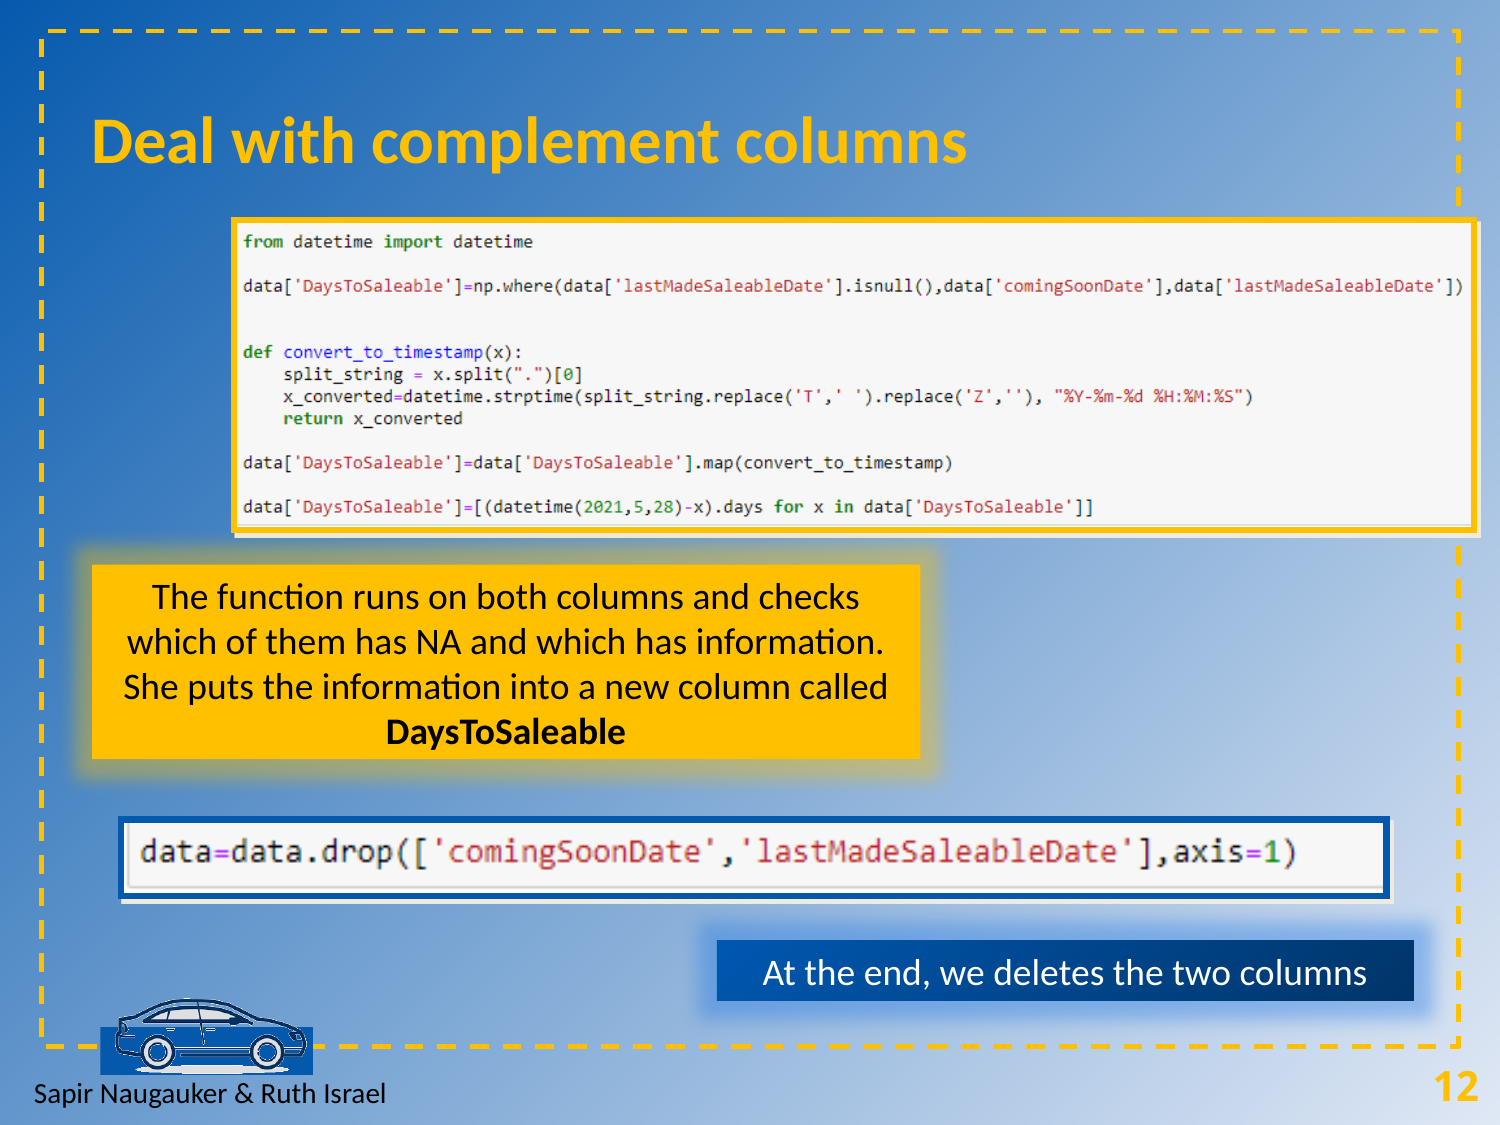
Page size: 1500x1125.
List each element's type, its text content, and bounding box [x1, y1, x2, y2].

list Deal with complement columns [76, 90, 1117, 209]
picture [100, 989, 321, 1075]
picture [123, 822, 1384, 894]
picture [236, 222, 1471, 528]
text_box At the end, we deletes the two columns [716, 940, 1414, 1001]
text_box 12 [1411, 1052, 1494, 1117]
text_box The function runs on both columns and checks which of them has NA and which has information. She puts the information into a new column called DaysToSaleable [92, 564, 921, 760]
